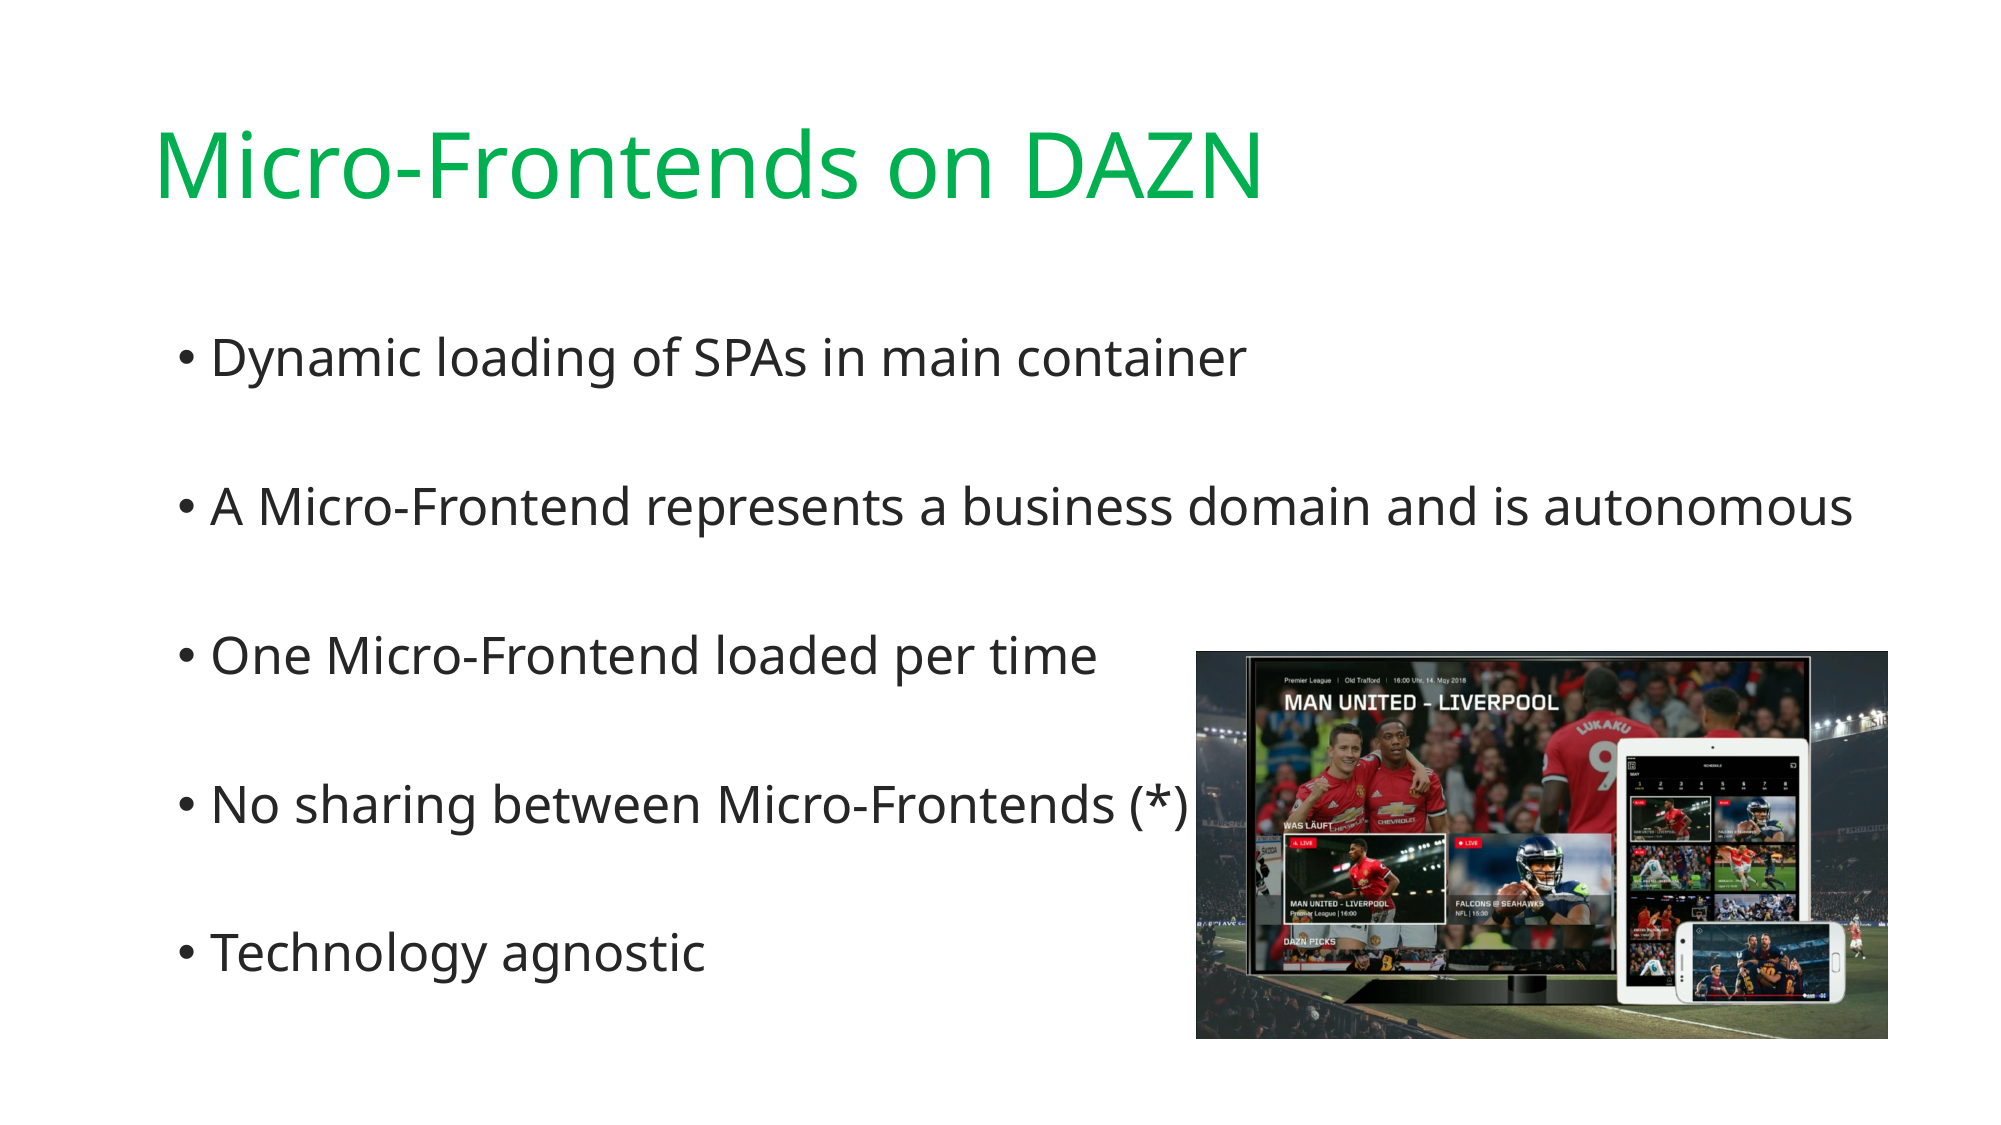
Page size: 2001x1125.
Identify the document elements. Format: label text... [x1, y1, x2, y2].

title Micro-Frontends on DAZN [137, 59, 1863, 278]
text_box Dynamic loading of SPAs in main container A Micro-Frontend represents a business domain and is autonomous One Micro-Frontend loaded per time No sharing between Micro-Frontends (*) Technology agnostic [162, 324, 1888, 1039]
text_box [137, 299, 1863, 1014]
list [1196, 651, 1888, 1040]
